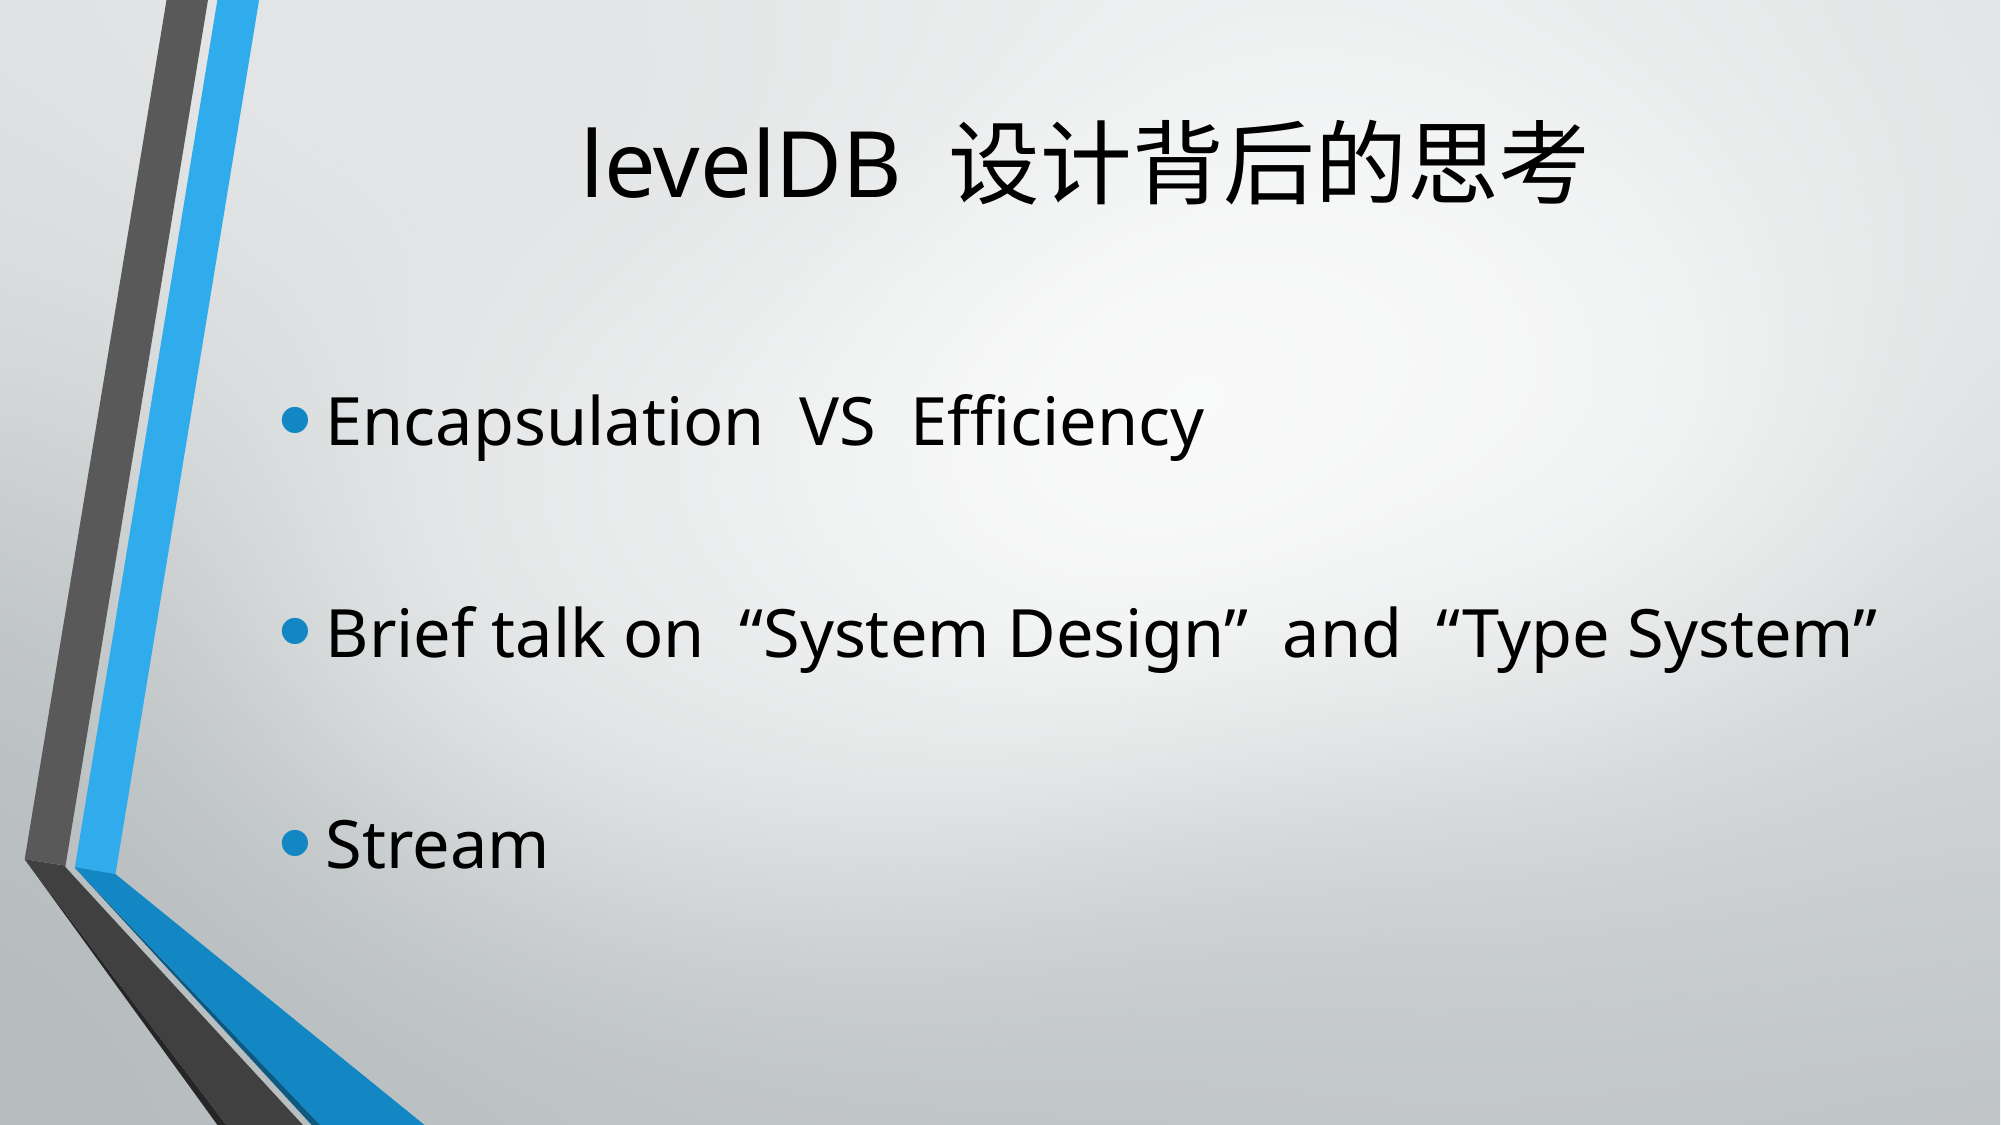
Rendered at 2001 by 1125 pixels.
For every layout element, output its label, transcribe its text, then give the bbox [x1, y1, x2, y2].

title levelDB 设计背后的思考 [263, 17, 1908, 304]
list Encapsulation VS Efficiency Brief talk on “System Design” and “Type System” Stream [263, 304, 1966, 957]
